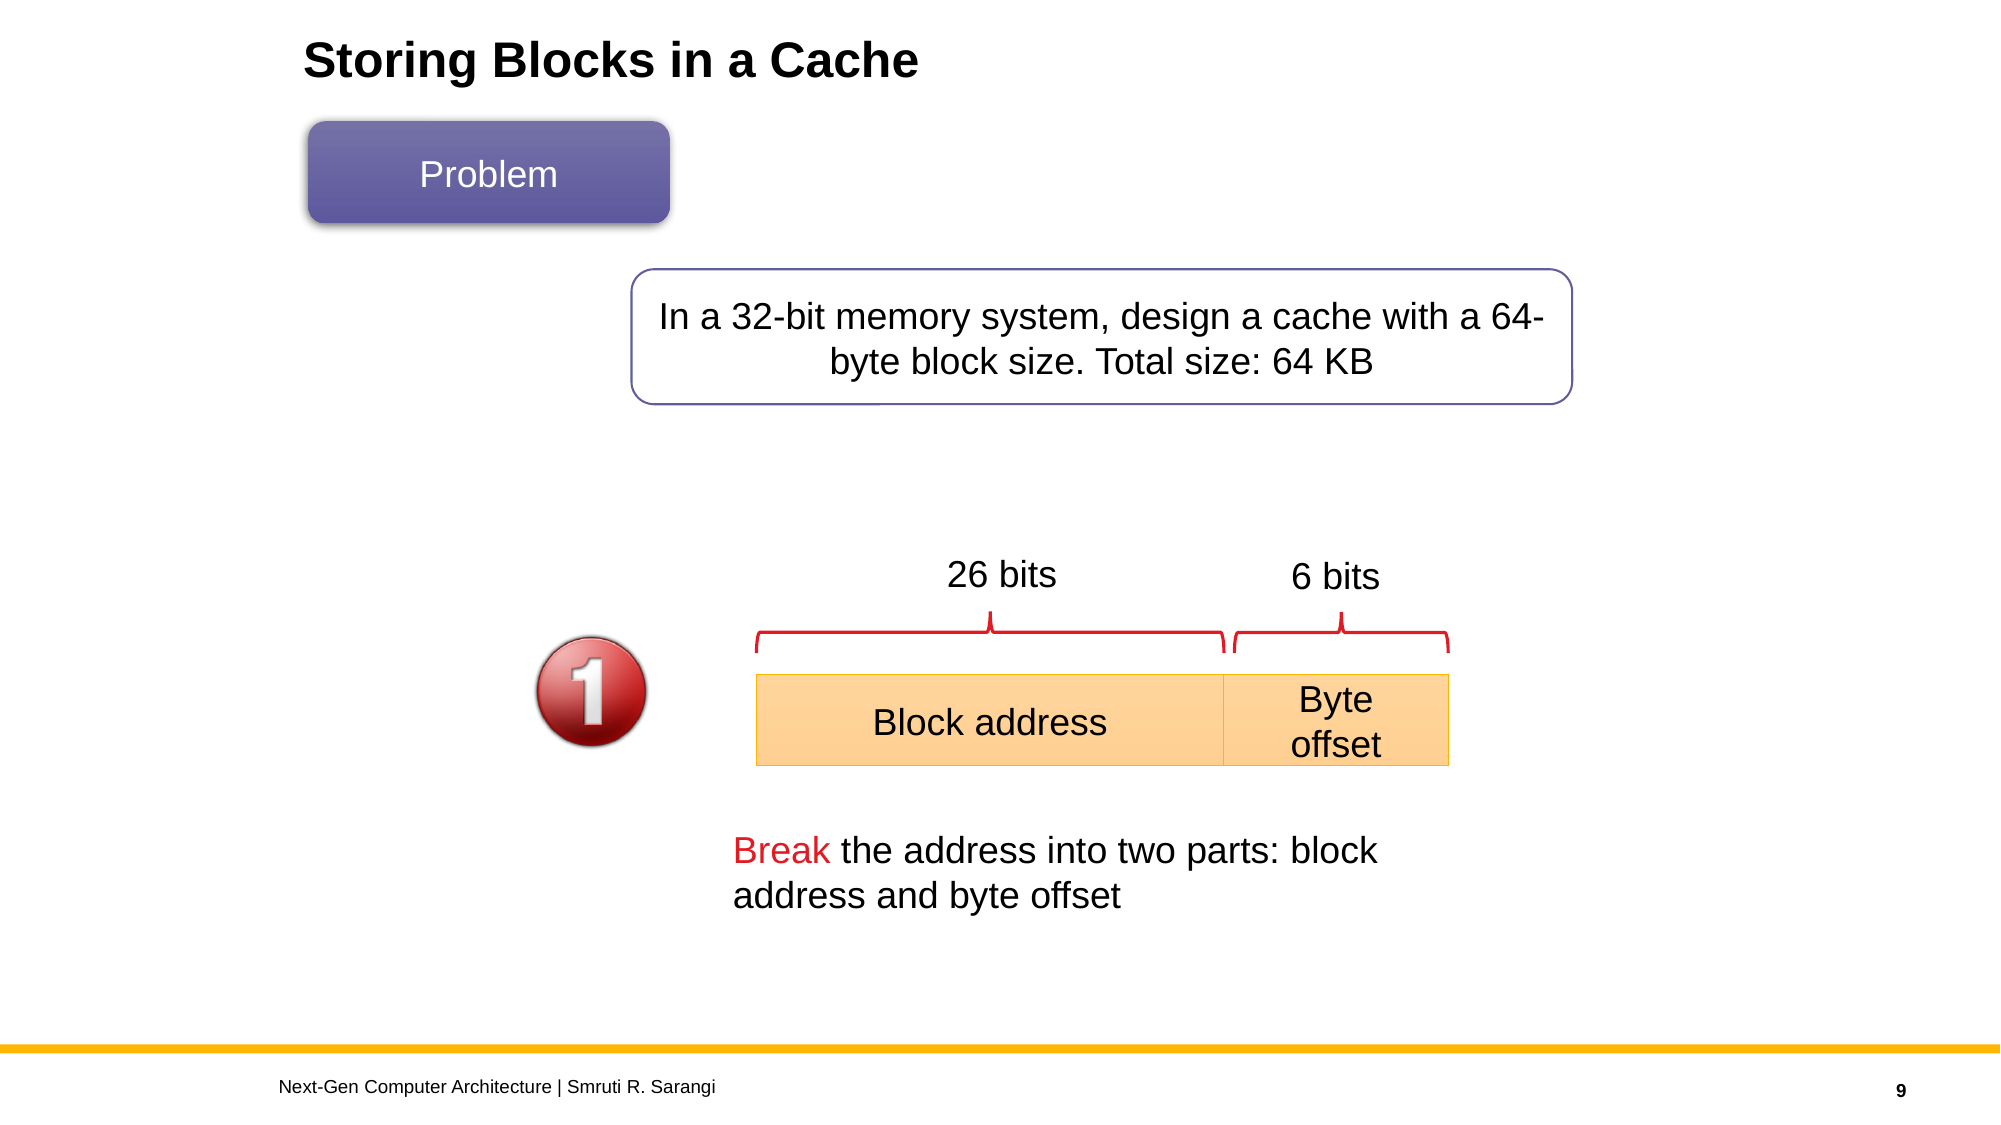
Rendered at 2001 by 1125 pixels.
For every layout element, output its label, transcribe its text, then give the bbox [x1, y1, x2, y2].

text_box Block address [756, 674, 1223, 766]
picture [532, 632, 650, 750]
text_box Problem [308, 121, 670, 224]
footer Next-Gen Computer Architecture | Smruti R. Sarangi [263, 1067, 1464, 1105]
text_box Byte offset [1223, 674, 1449, 766]
text_box 26 bits [932, 542, 1073, 603]
text_box [1232, 611, 1450, 654]
text_box [754, 611, 1226, 654]
text_box 6 bits [1276, 544, 1396, 605]
text_box Break the address into two parts: block address and byte offset [718, 818, 1491, 924]
title Storing Blocks in a Cache [288, 26, 1414, 162]
slide_number 9 [1711, 1071, 1922, 1109]
text_box In a 32-bit memory system, design a cache with a 64-byte block size. Total size: 64 KB [630, 268, 1574, 406]
